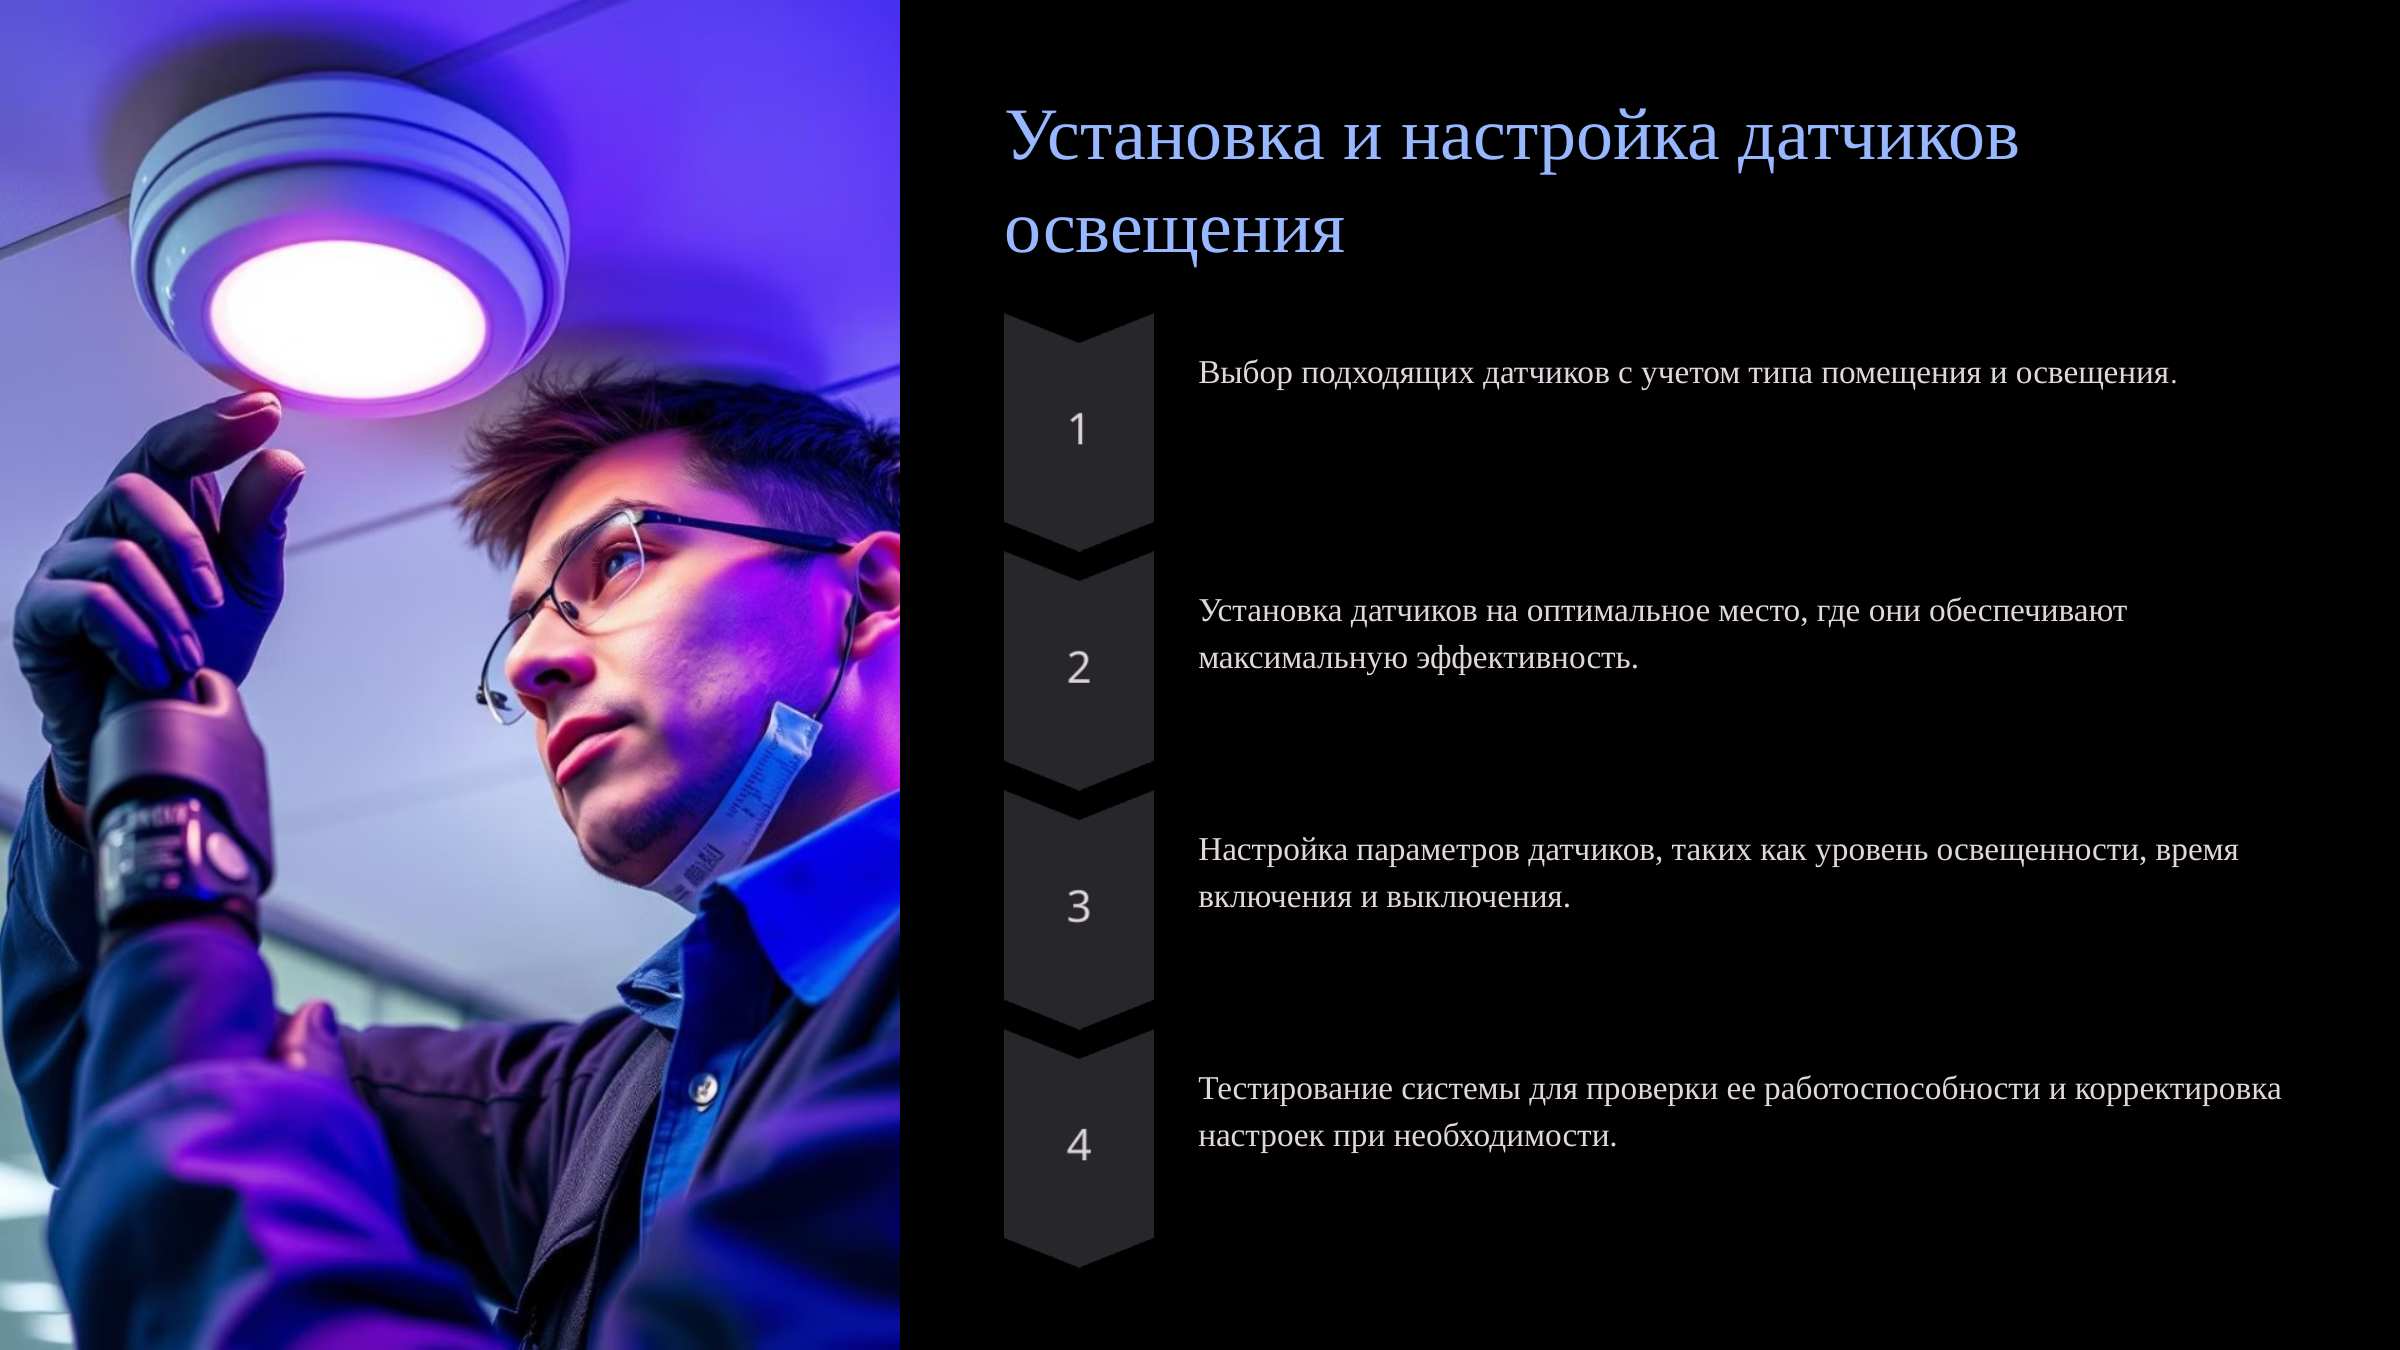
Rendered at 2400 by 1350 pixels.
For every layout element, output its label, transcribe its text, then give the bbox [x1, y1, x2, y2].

text_box Установка и настройка датчиков освещения [1004, 82, 2296, 269]
picture [1004, 313, 1154, 1268]
text_box Установка датчиков на оптимальное место, где они обеспечивают максимальную эффективность. [1198, 581, 2296, 678]
text_box Тестирование системы для проверки ее работоспособности и корректировка настроек при необходимости. [1198, 1058, 2296, 1155]
picture [0, 0, 900, 1350]
text_box Настройка параметров датчиков, таких как уровень освещенности, время включения и выключения. [1198, 820, 2296, 916]
text_box Выбор подходящих датчиков с учетом типа помещения и освещения. [1198, 343, 2296, 391]
